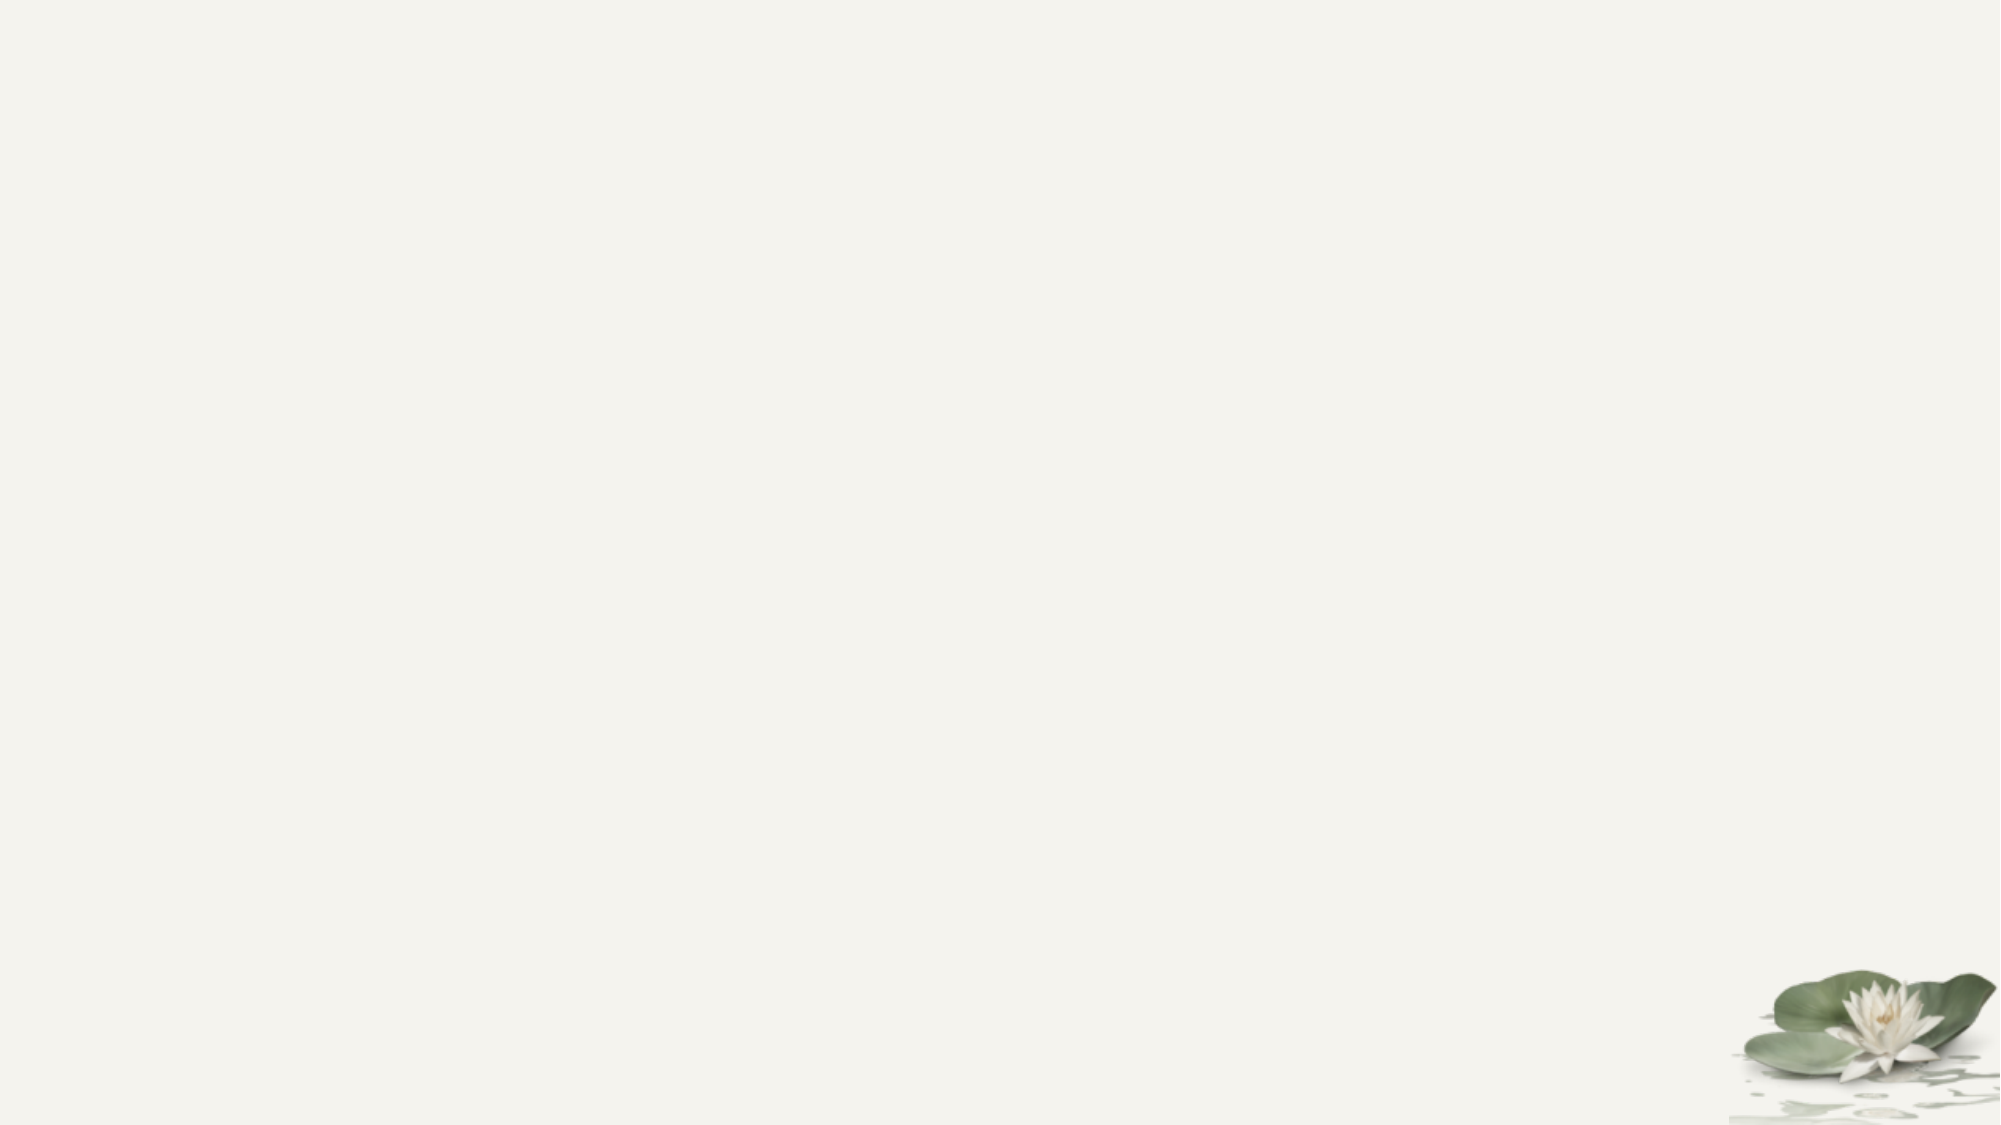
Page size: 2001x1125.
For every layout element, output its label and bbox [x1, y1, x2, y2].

picture [1729, 968, 2000, 1125]
